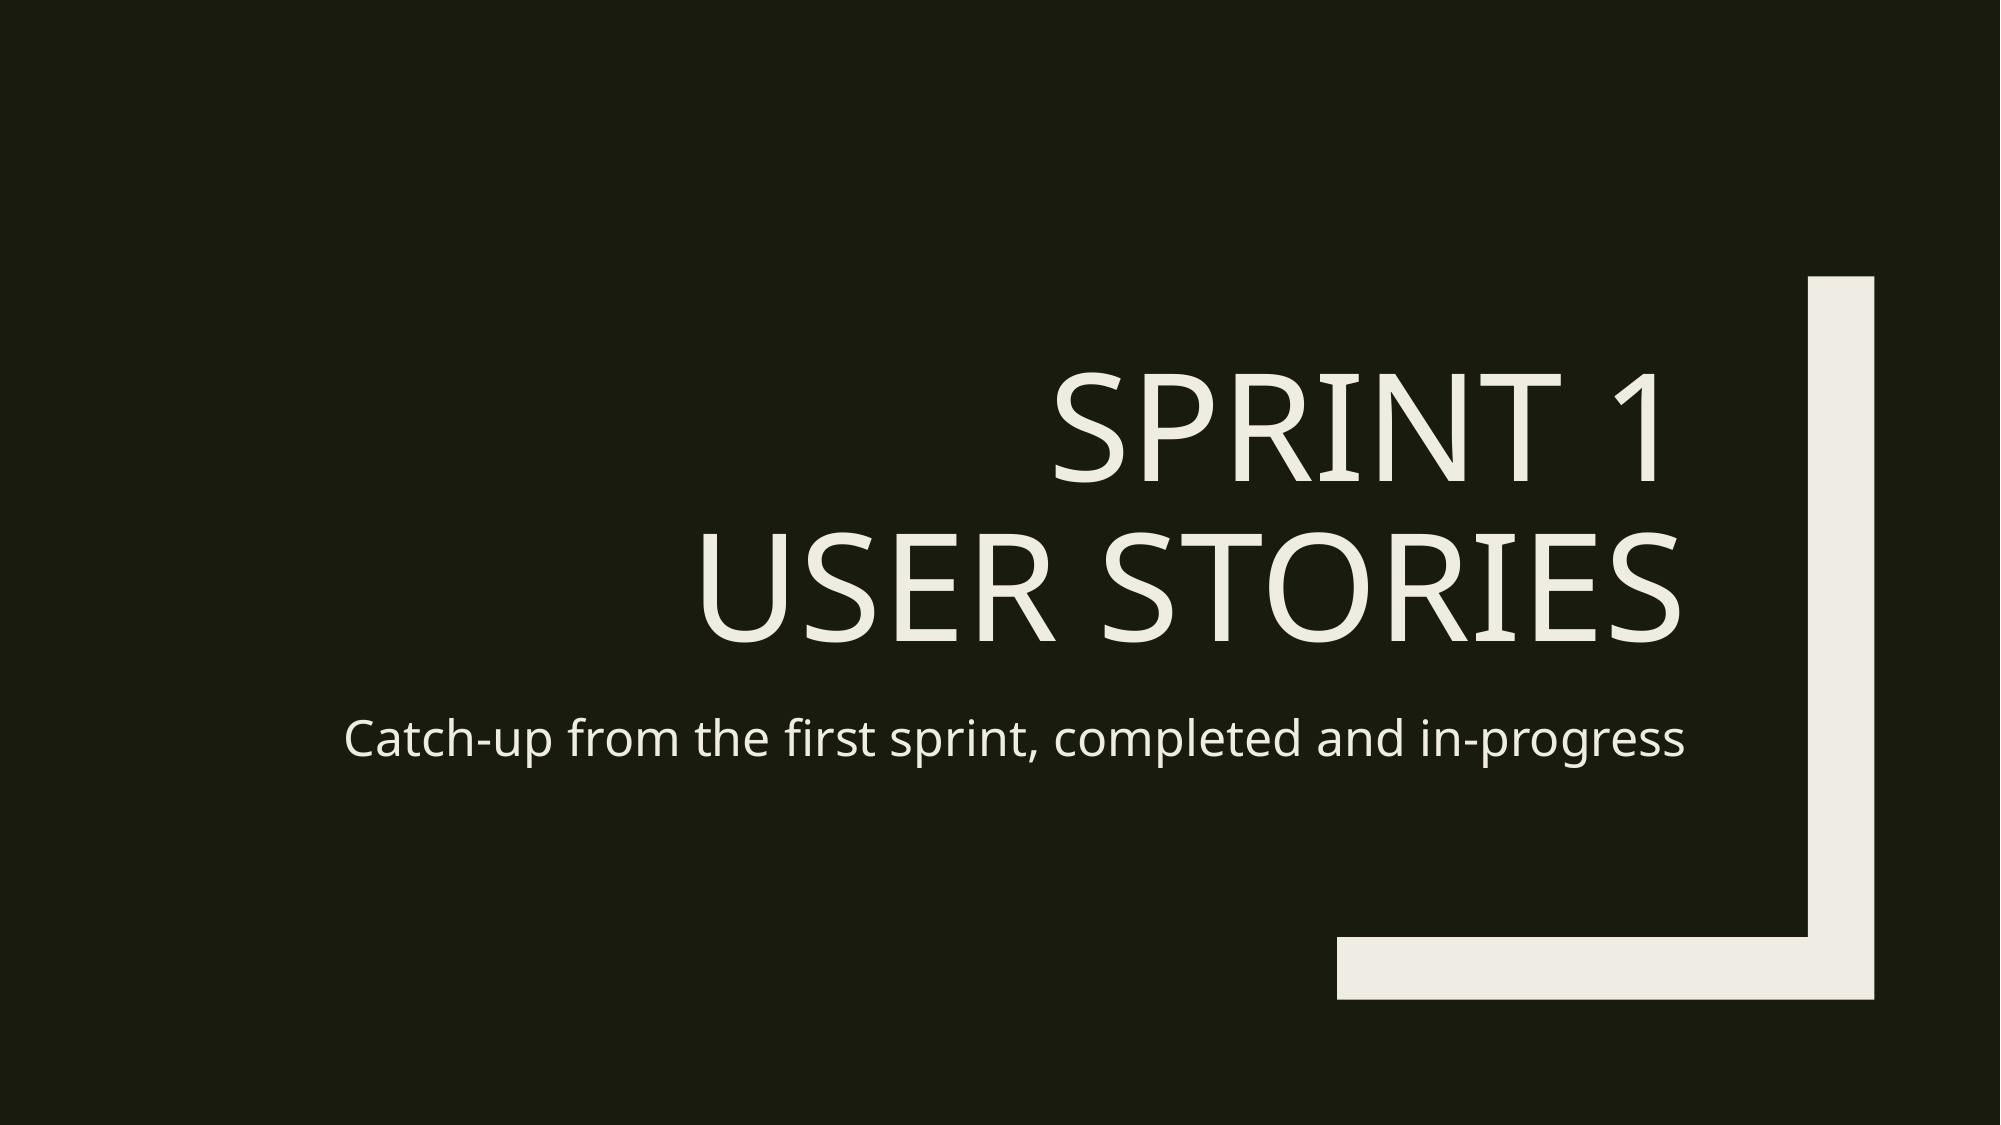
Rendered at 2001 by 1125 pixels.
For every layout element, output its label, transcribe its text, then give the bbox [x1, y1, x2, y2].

list Catch-up from the first sprint, completed and in-progress [125, 691, 1703, 880]
title Sprint 1 User Stories [125, 213, 1703, 682]
